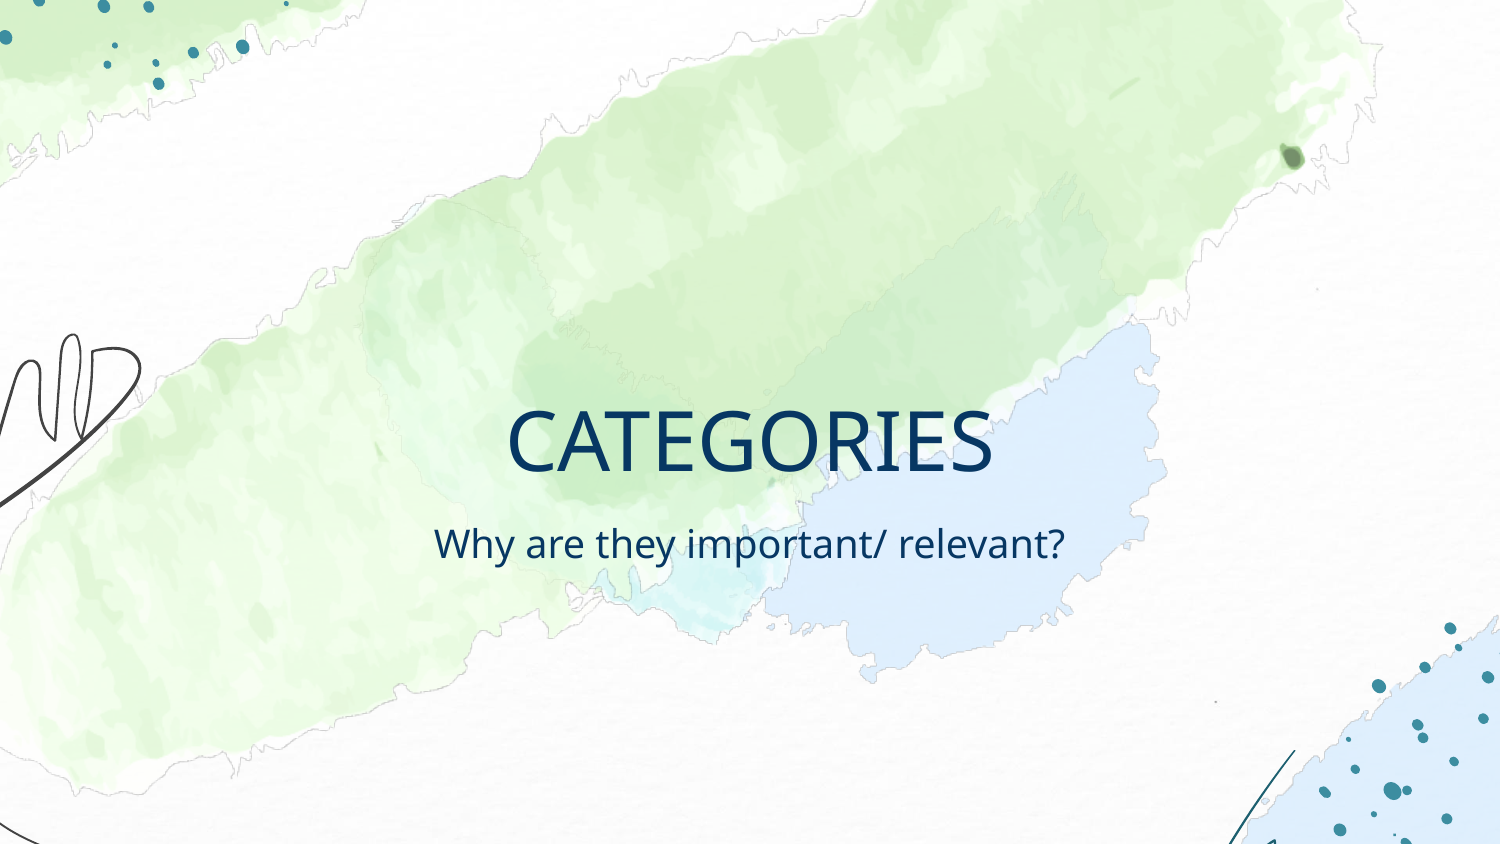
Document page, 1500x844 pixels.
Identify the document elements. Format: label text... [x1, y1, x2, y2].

picture [84, 350, 138, 436]
picture [0, 826, 32, 844]
picture [0, 0, 697, 240]
title CATEGORIES [210, 255, 1290, 503]
picture [0, 0, 1500, 844]
subtitle Why are they important/ relevant? [210, 503, 1290, 621]
picture [0, 336, 80, 501]
